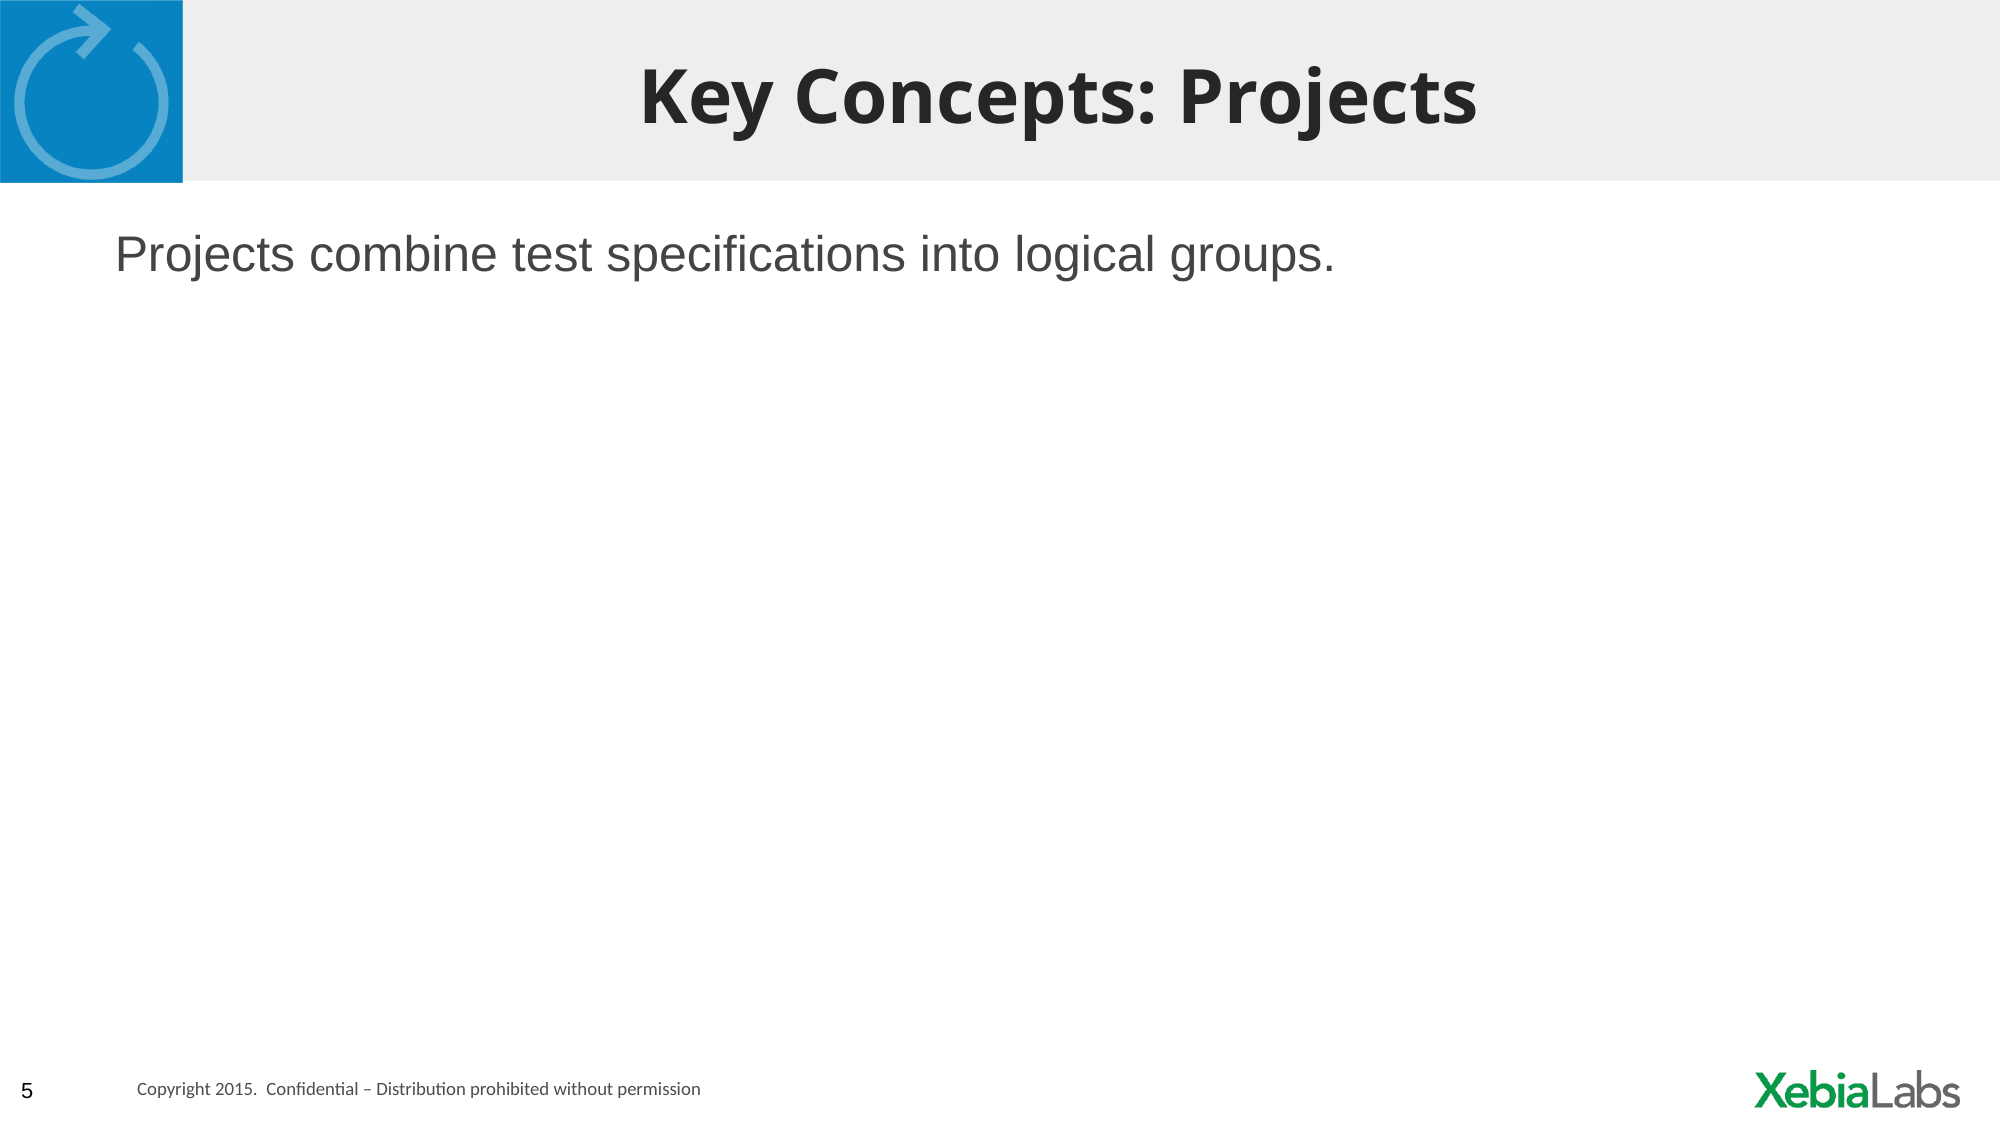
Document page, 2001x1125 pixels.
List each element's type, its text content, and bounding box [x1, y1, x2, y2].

picture [1754, 1070, 1960, 1108]
list Projects combine test specifications into logical groups. [99, 214, 1950, 1056]
title Key Concepts: Projects [218, 11, 1900, 176]
picture [15, 5, 168, 179]
